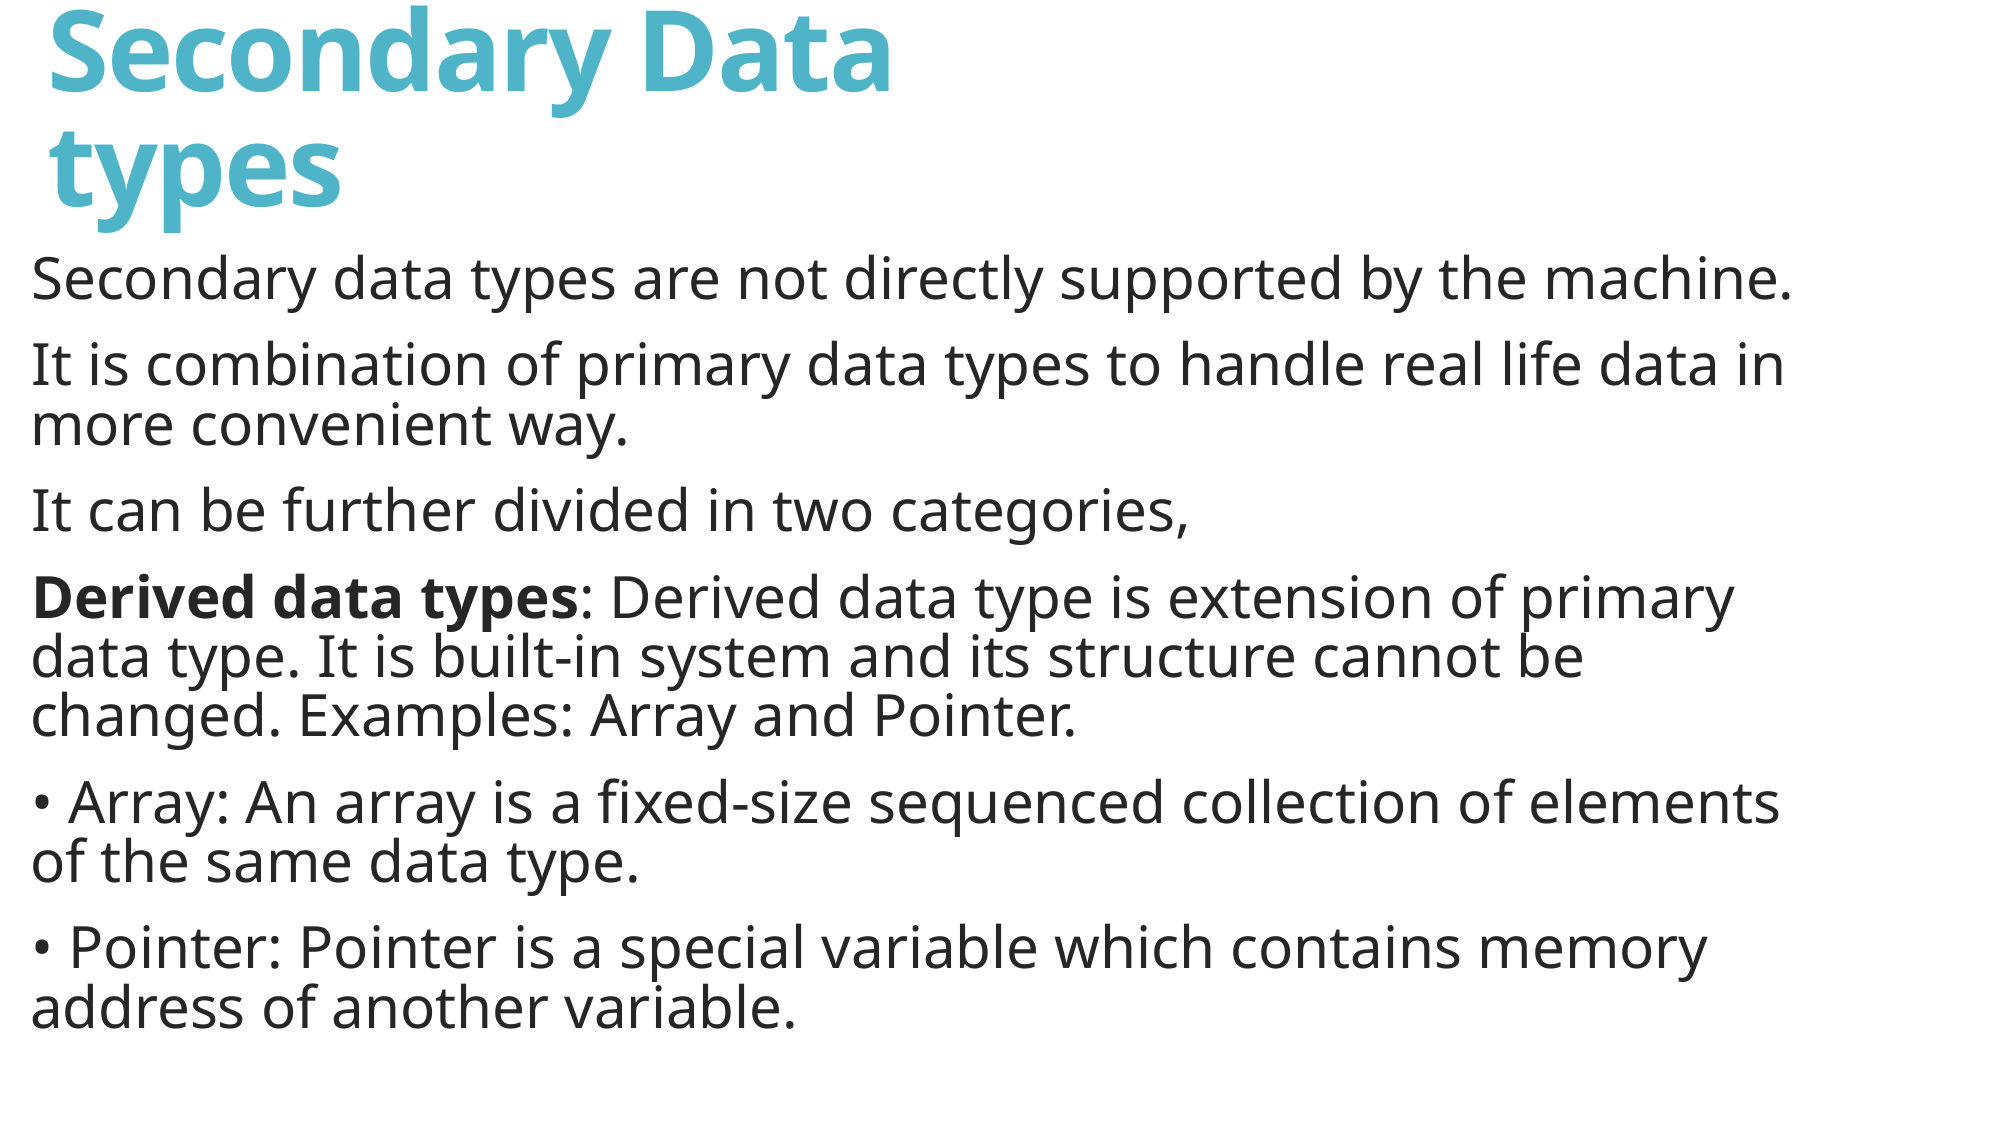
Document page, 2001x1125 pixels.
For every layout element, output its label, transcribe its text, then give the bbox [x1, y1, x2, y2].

title Secondary Data types [32, 2, 1133, 228]
list Secondary data types are not directly supported by the machine. It is combination of primary data types to handle real life data in more convenient way. It can be further divided in two categories, Derived data types: Derived data type is extension of primary data type. It is built-in system and its structure cannot be changed. Examples: Array and Pointer. • Array: An array is a fixed-size sequenced collection of elements of the same data type. • Pointer: Pointer is a special variable which contains memory address of another variable. [0, 244, 1861, 1060]
